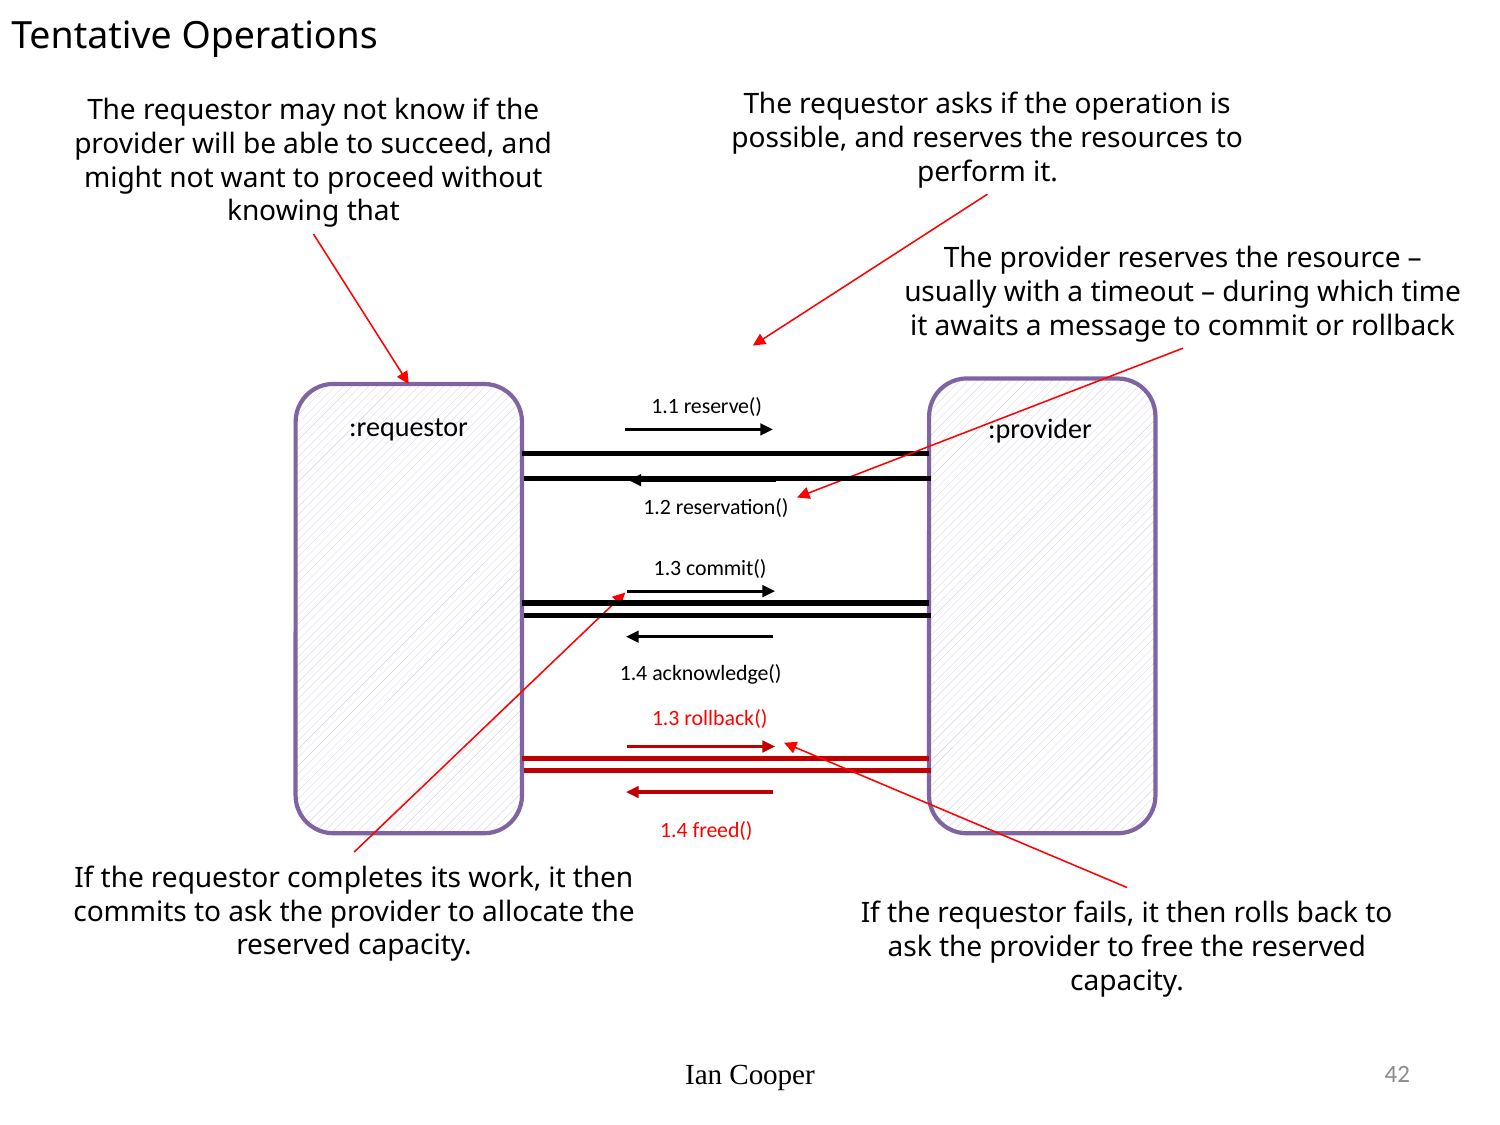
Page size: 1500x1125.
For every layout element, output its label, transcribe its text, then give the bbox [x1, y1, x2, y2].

text_box 1.1 reserve() [636, 383, 785, 425]
text_box 1.4 freed() [645, 807, 775, 849]
text_box 1.4 acknowledge() [630, 650, 800, 692]
footer Ian Cooper [512, 1042, 988, 1103]
slide_number 42 [1074, 1042, 1425, 1103]
text_box If the requestor completes its work, it then commits to ask the provider to allocate the reserved capacity. [50, 852, 658, 968]
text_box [313, 235, 409, 385]
text_box The requestor asks if the operation is possible, and reserves the resources to perform it. [683, 78, 1291, 195]
text_box Tentative Operations [0, 0, 1500, 68]
text_box :requestor [334, 401, 486, 450]
text_box If the requestor fails, it then rolls back to ask the provider to free the reserved capacity. [823, 887, 1431, 1004]
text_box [353, 592, 626, 853]
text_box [752, 195, 988, 346]
text_box 1.2 reservation() [628, 487, 824, 527]
text_box 1.3 rollback() [637, 696, 785, 738]
text_box The provider reserves the resource – usually with a timeout – during which time it awaits a message to commit or rollback [991, 232, 1487, 349]
text_box The requestor may not know if the provider will be able to succeed, and might not want to proceed without knowing that [50, 84, 577, 234]
text_box 1.3 commit() [638, 545, 787, 587]
text_box [293, 381, 525, 836]
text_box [796, 349, 1184, 498]
text_box [926, 508, 1158, 833]
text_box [783, 742, 1128, 888]
